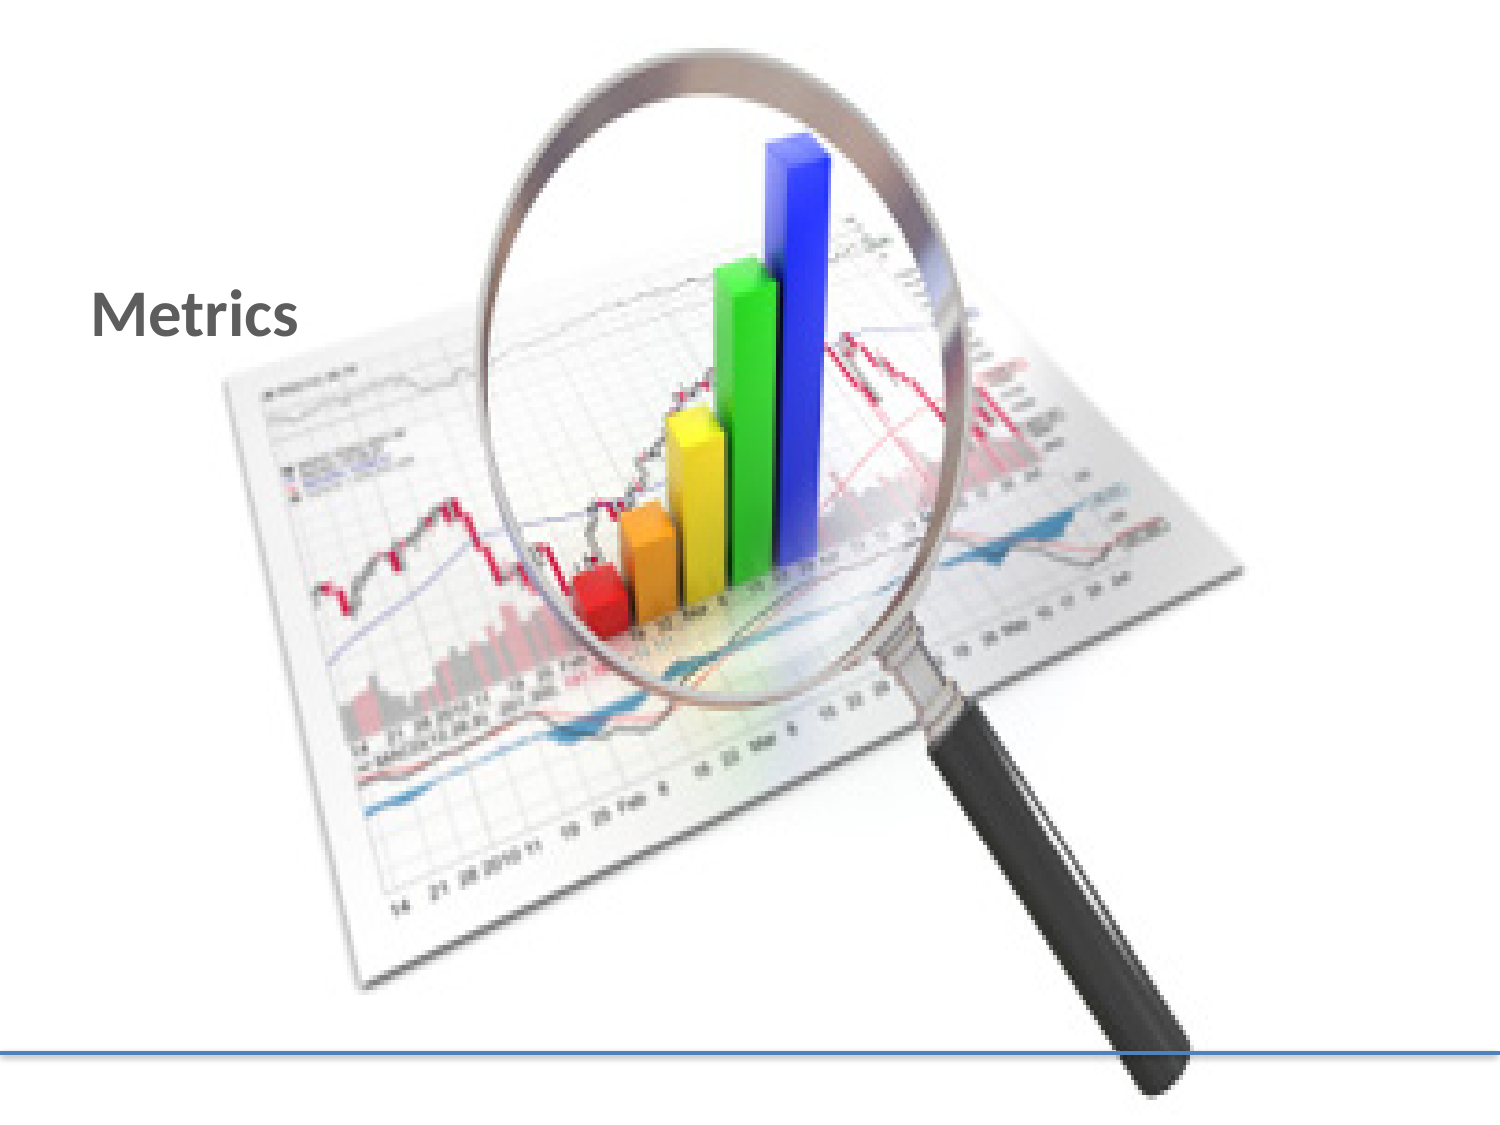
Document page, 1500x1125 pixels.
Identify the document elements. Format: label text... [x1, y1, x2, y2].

title [75, 45, 1425, 233]
list Metrics [75, 262, 1425, 1005]
picture [0, 1055, 1500, 1125]
picture [0, 0, 1500, 1051]
